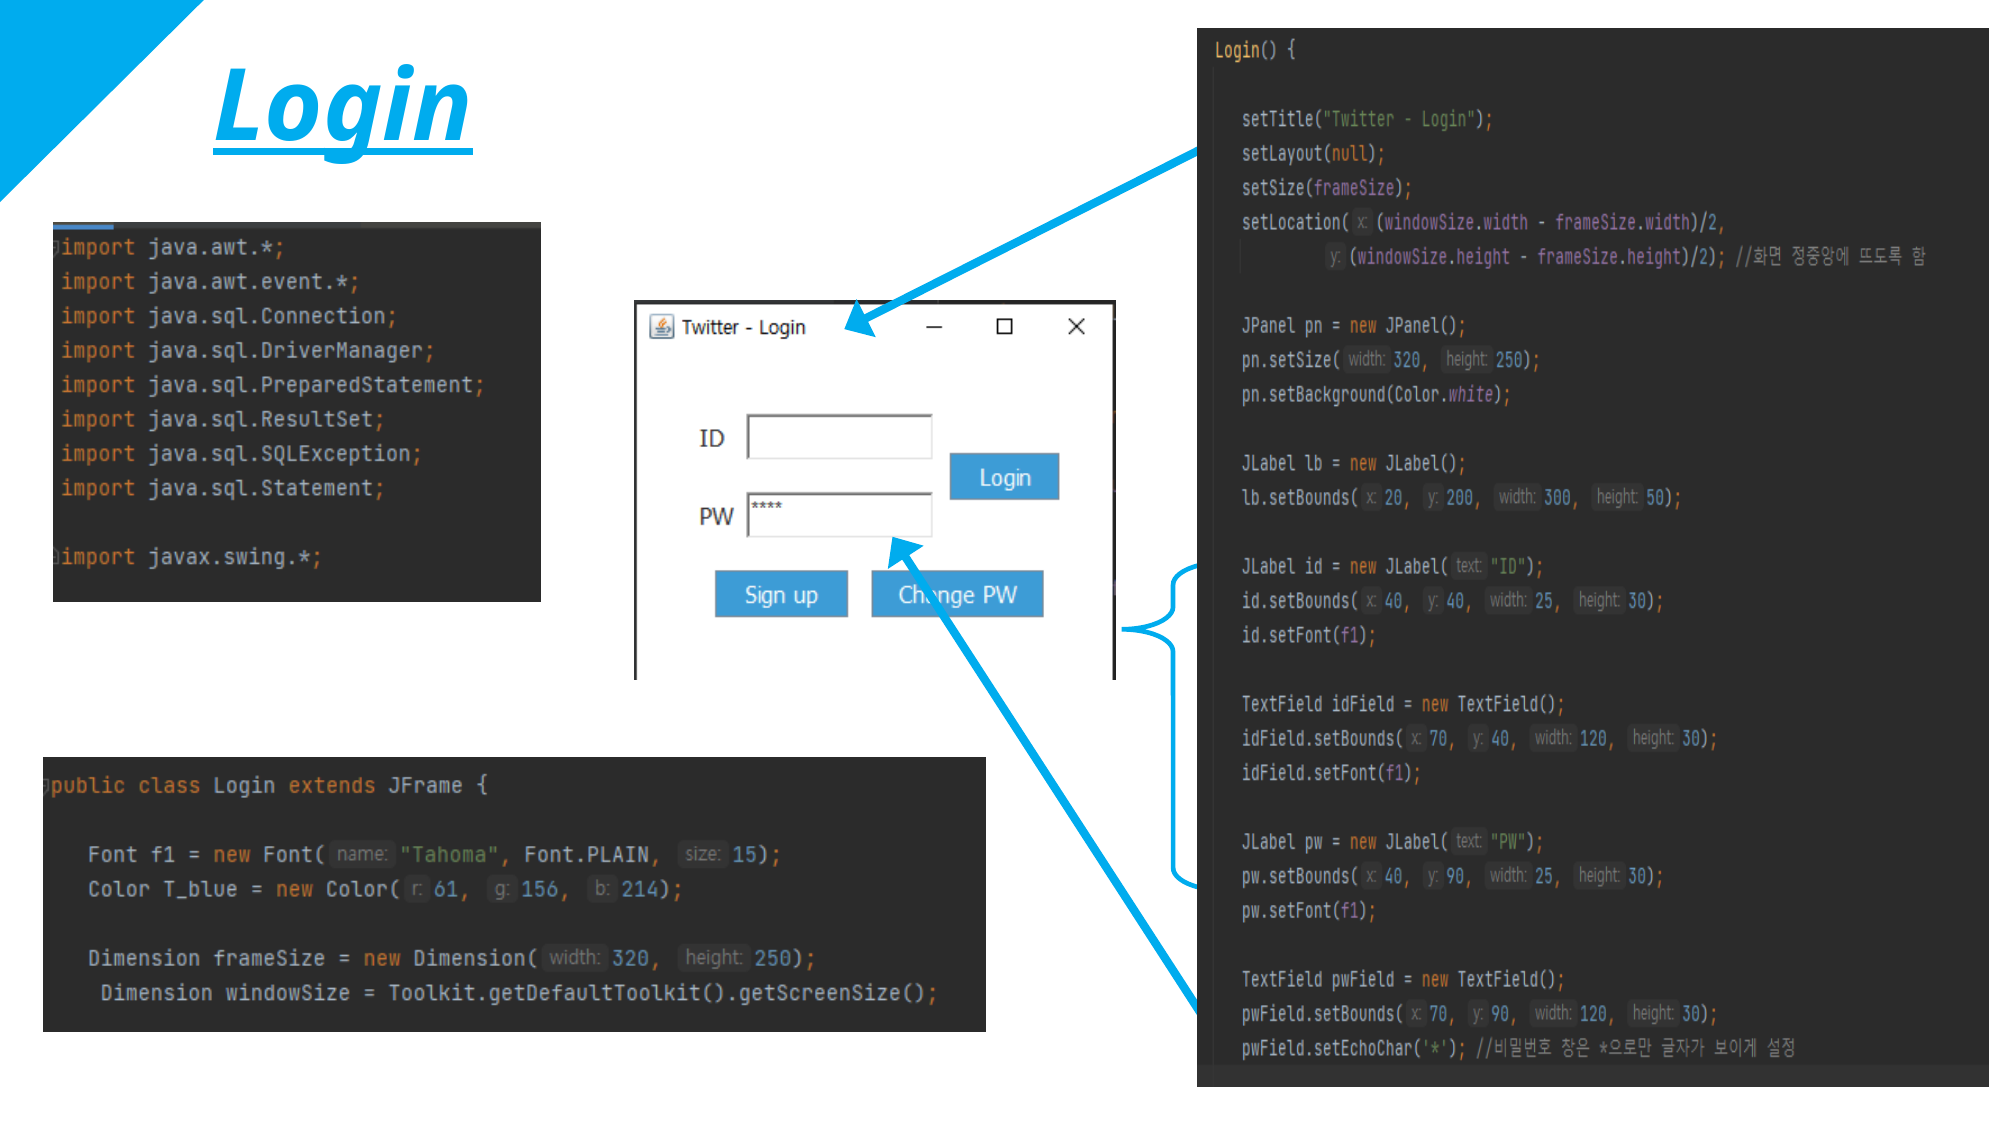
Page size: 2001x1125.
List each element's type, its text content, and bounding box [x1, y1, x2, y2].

picture [633, 300, 1116, 680]
text_box [1121, 565, 1197, 888]
picture [43, 757, 986, 1032]
picture [1197, 28, 1989, 1087]
picture [53, 222, 541, 602]
text_box [890, 145, 1197, 300]
text_box [0, 0, 206, 204]
text_box [978, 680, 1197, 1017]
picture [859, 300, 889, 313]
text_box Login [53, 32, 634, 168]
